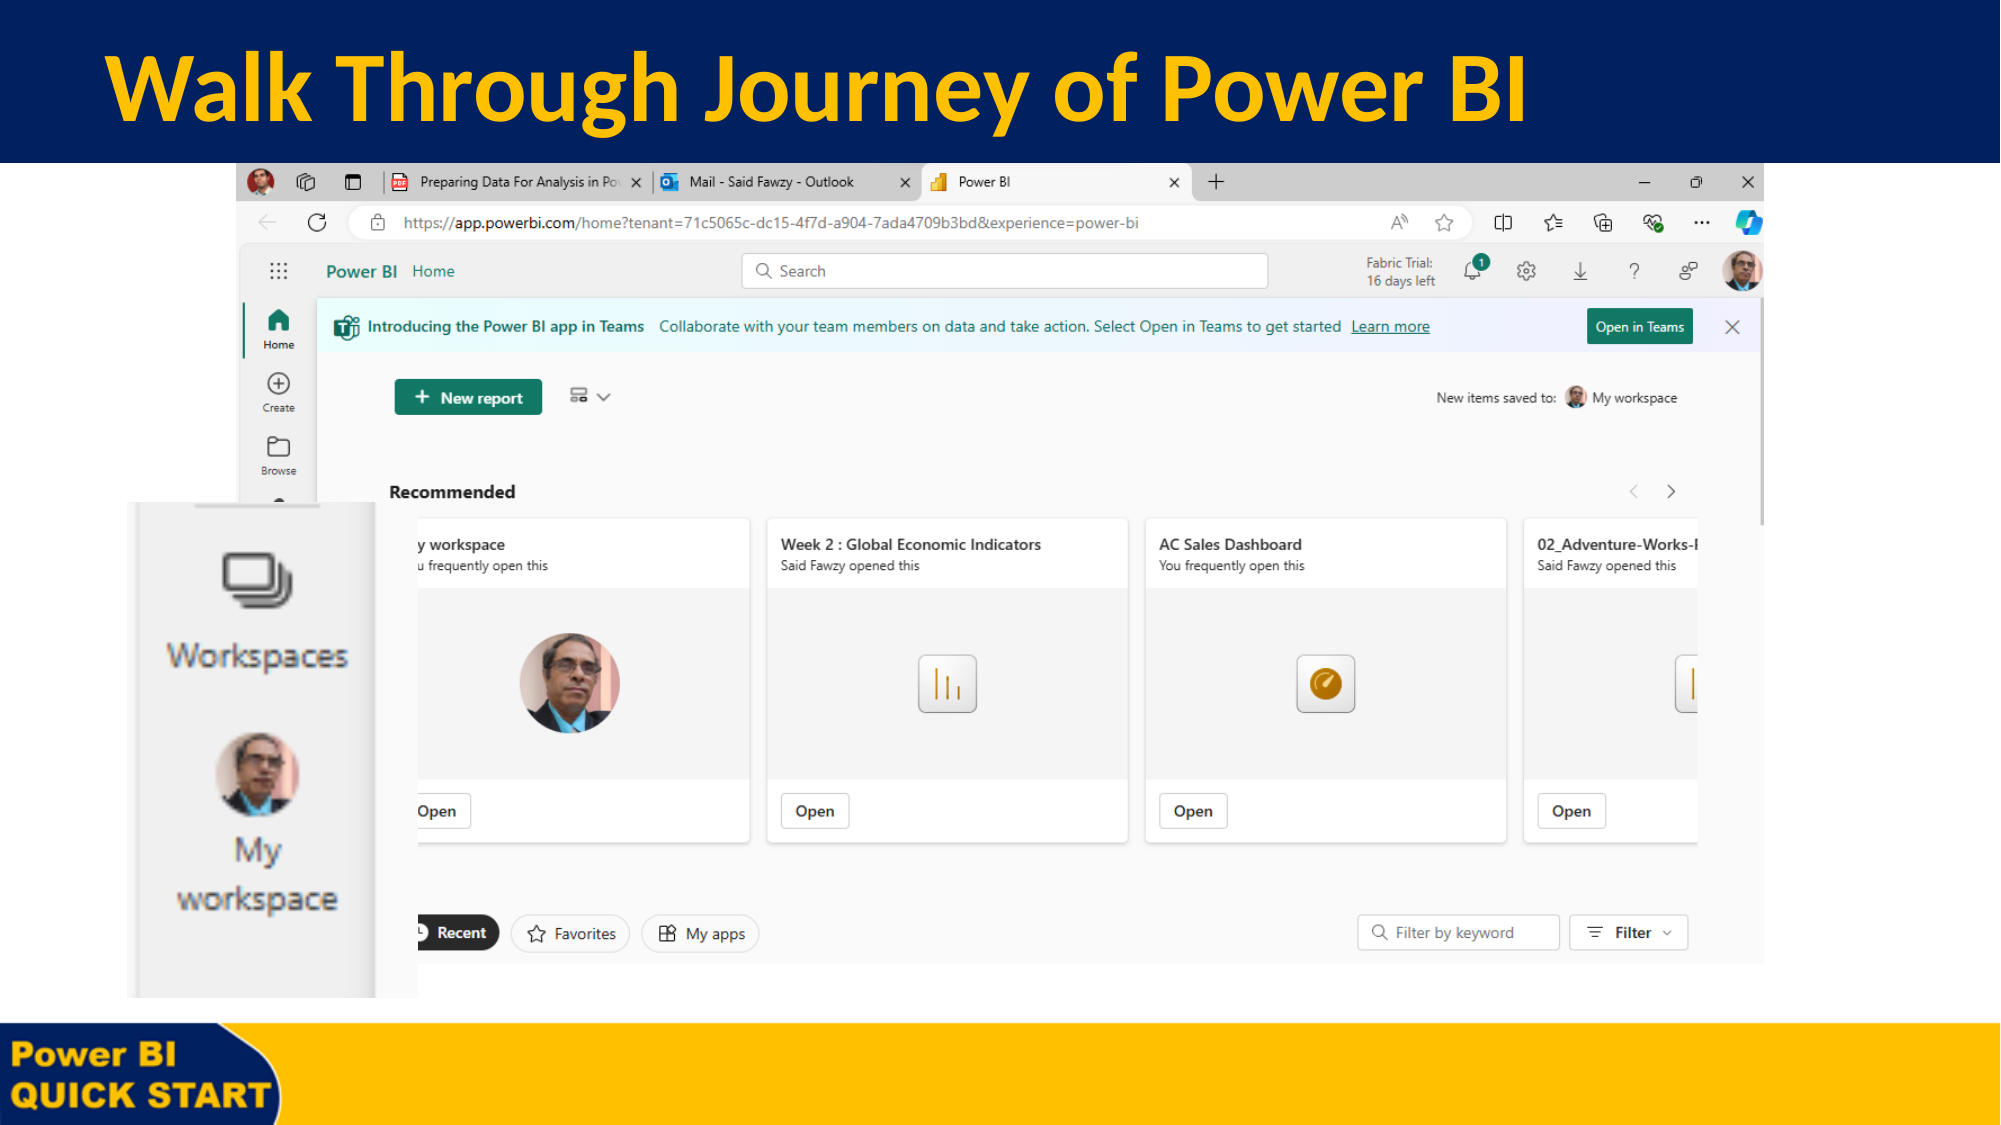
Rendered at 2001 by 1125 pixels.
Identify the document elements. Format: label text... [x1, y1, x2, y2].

picture [0, 0, 2001, 1125]
text_box Walk Through Journey of Power BI [0, 0, 2000, 164]
